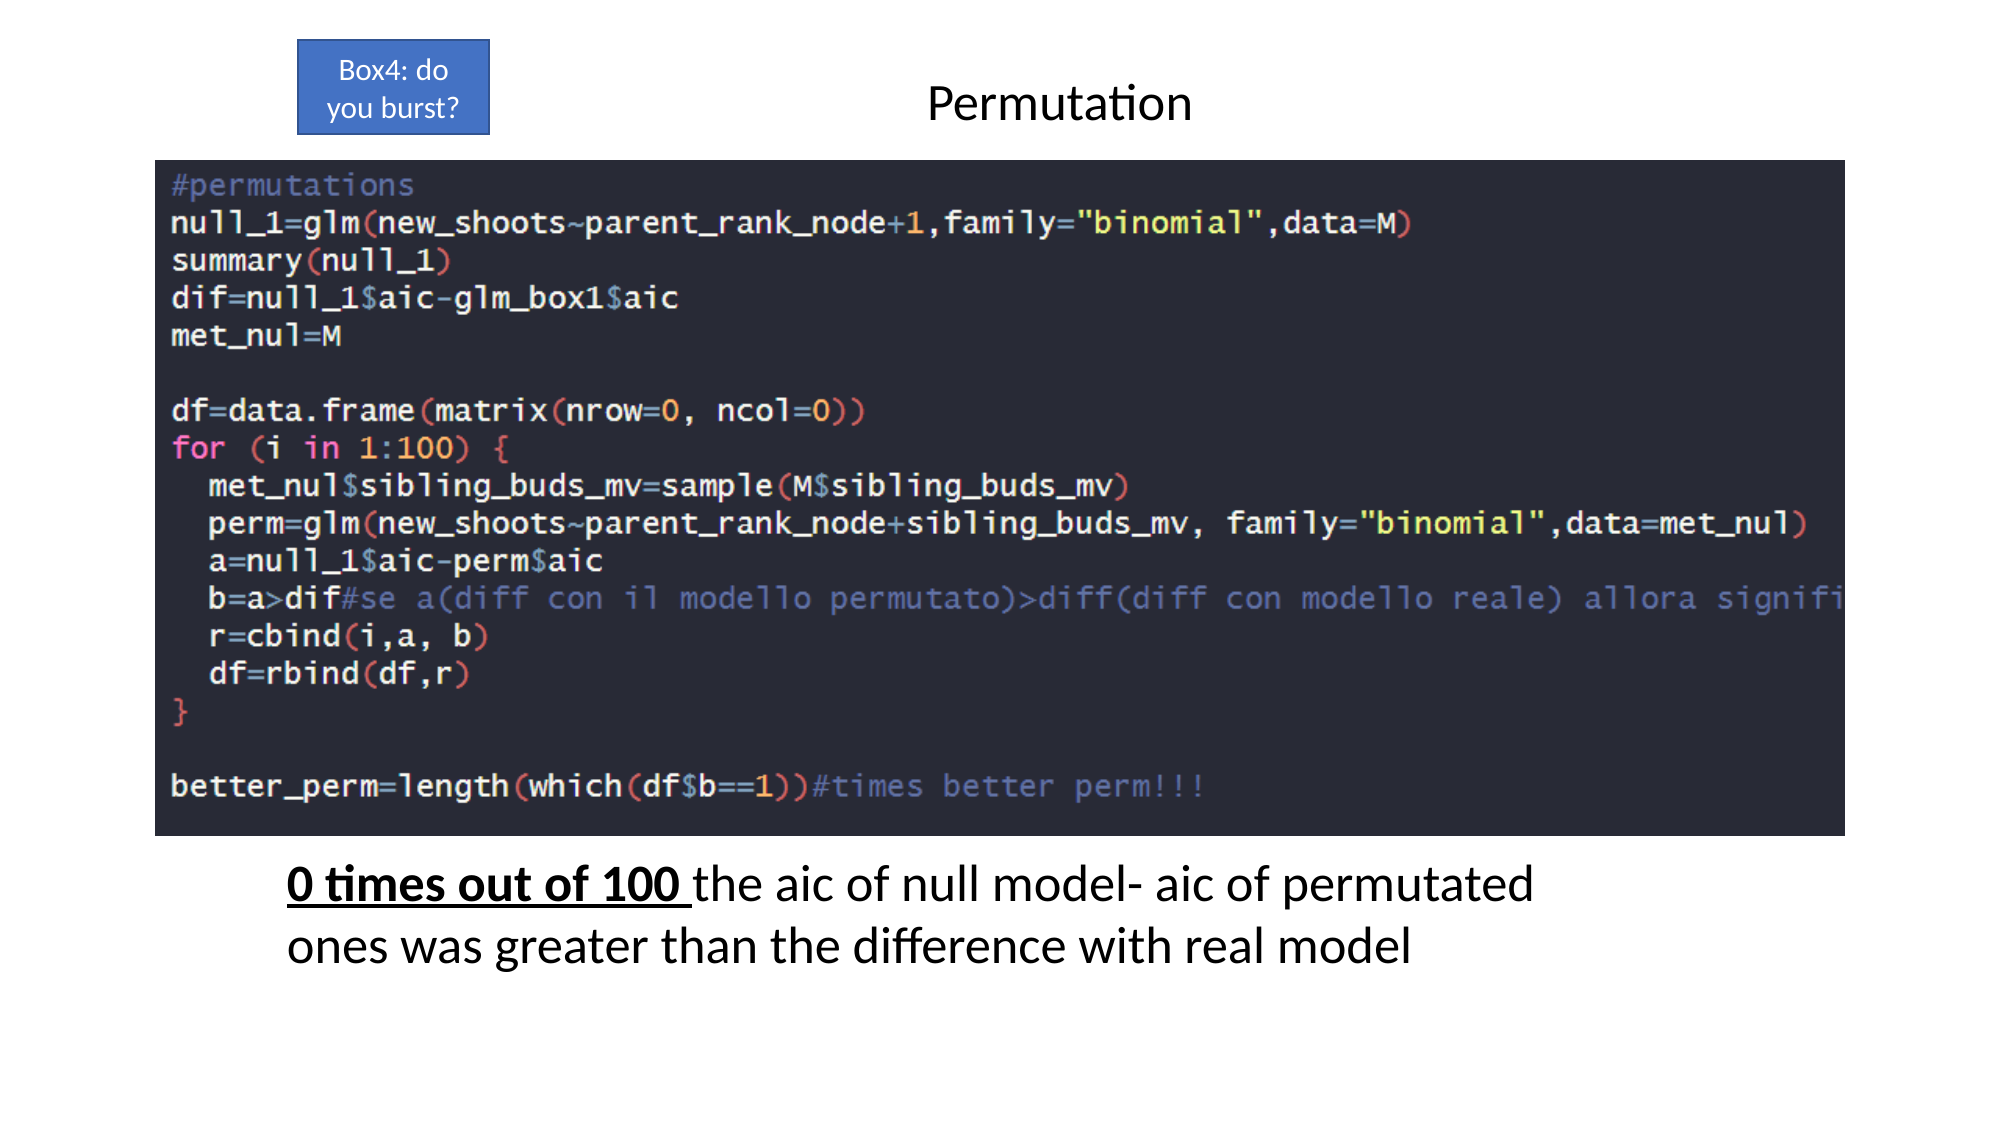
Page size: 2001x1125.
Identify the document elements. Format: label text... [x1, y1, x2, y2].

text_box Box4: do you burst? [297, 39, 490, 135]
text_box 0 times out of 100 the aic of null model- aic of permutated ones was greater than the difference with real model [272, 841, 1654, 982]
picture [155, 160, 1845, 836]
text_box Permutation [912, 60, 1322, 138]
